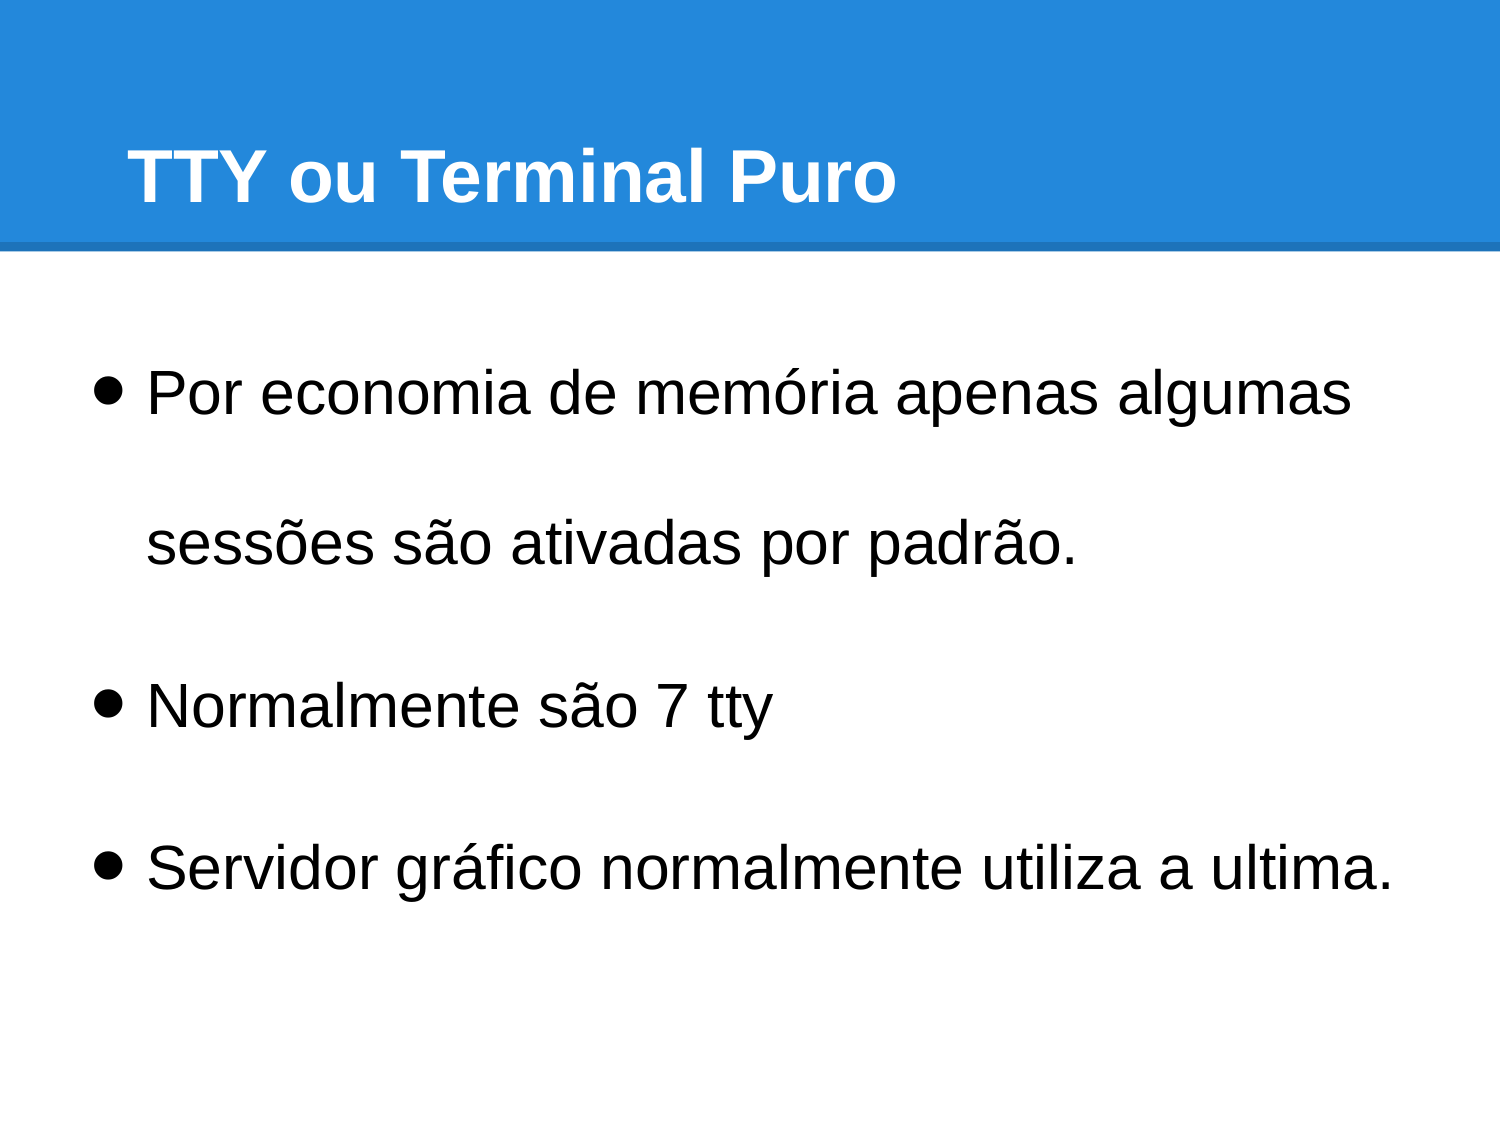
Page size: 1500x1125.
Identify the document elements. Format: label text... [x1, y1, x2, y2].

list Por economia de memória apenas algumas sessões são ativadas por padrão. Normalmente são 7 tty Servidor gráfico normalmente utiliza a ultima. [75, 262, 1425, 1078]
title TTY ou Terminal Puro [75, 45, 1425, 233]
